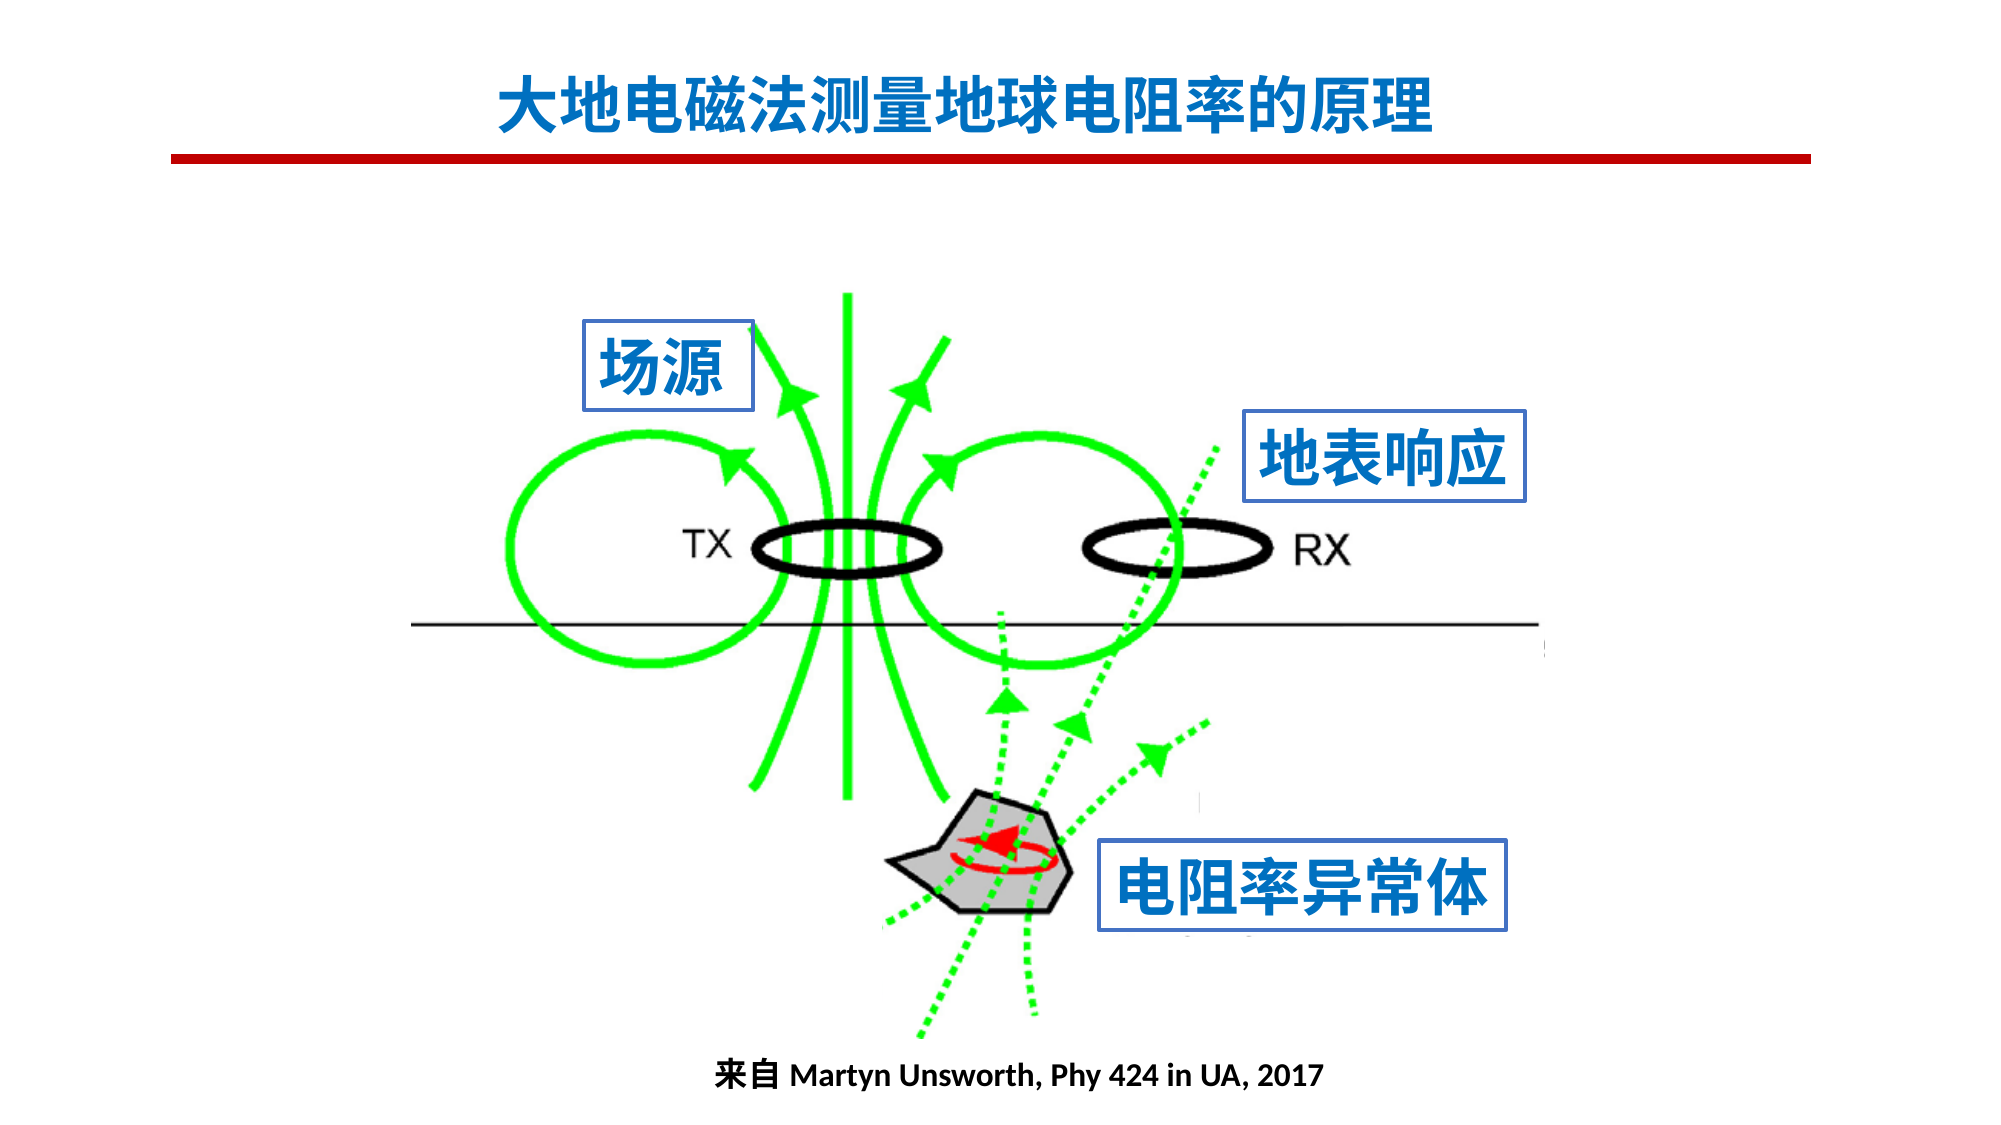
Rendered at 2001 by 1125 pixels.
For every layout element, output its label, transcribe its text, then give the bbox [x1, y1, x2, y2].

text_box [410, 173, 1545, 1102]
text_box 大地电磁法测量地球电阻率的原理 [482, 58, 1474, 149]
